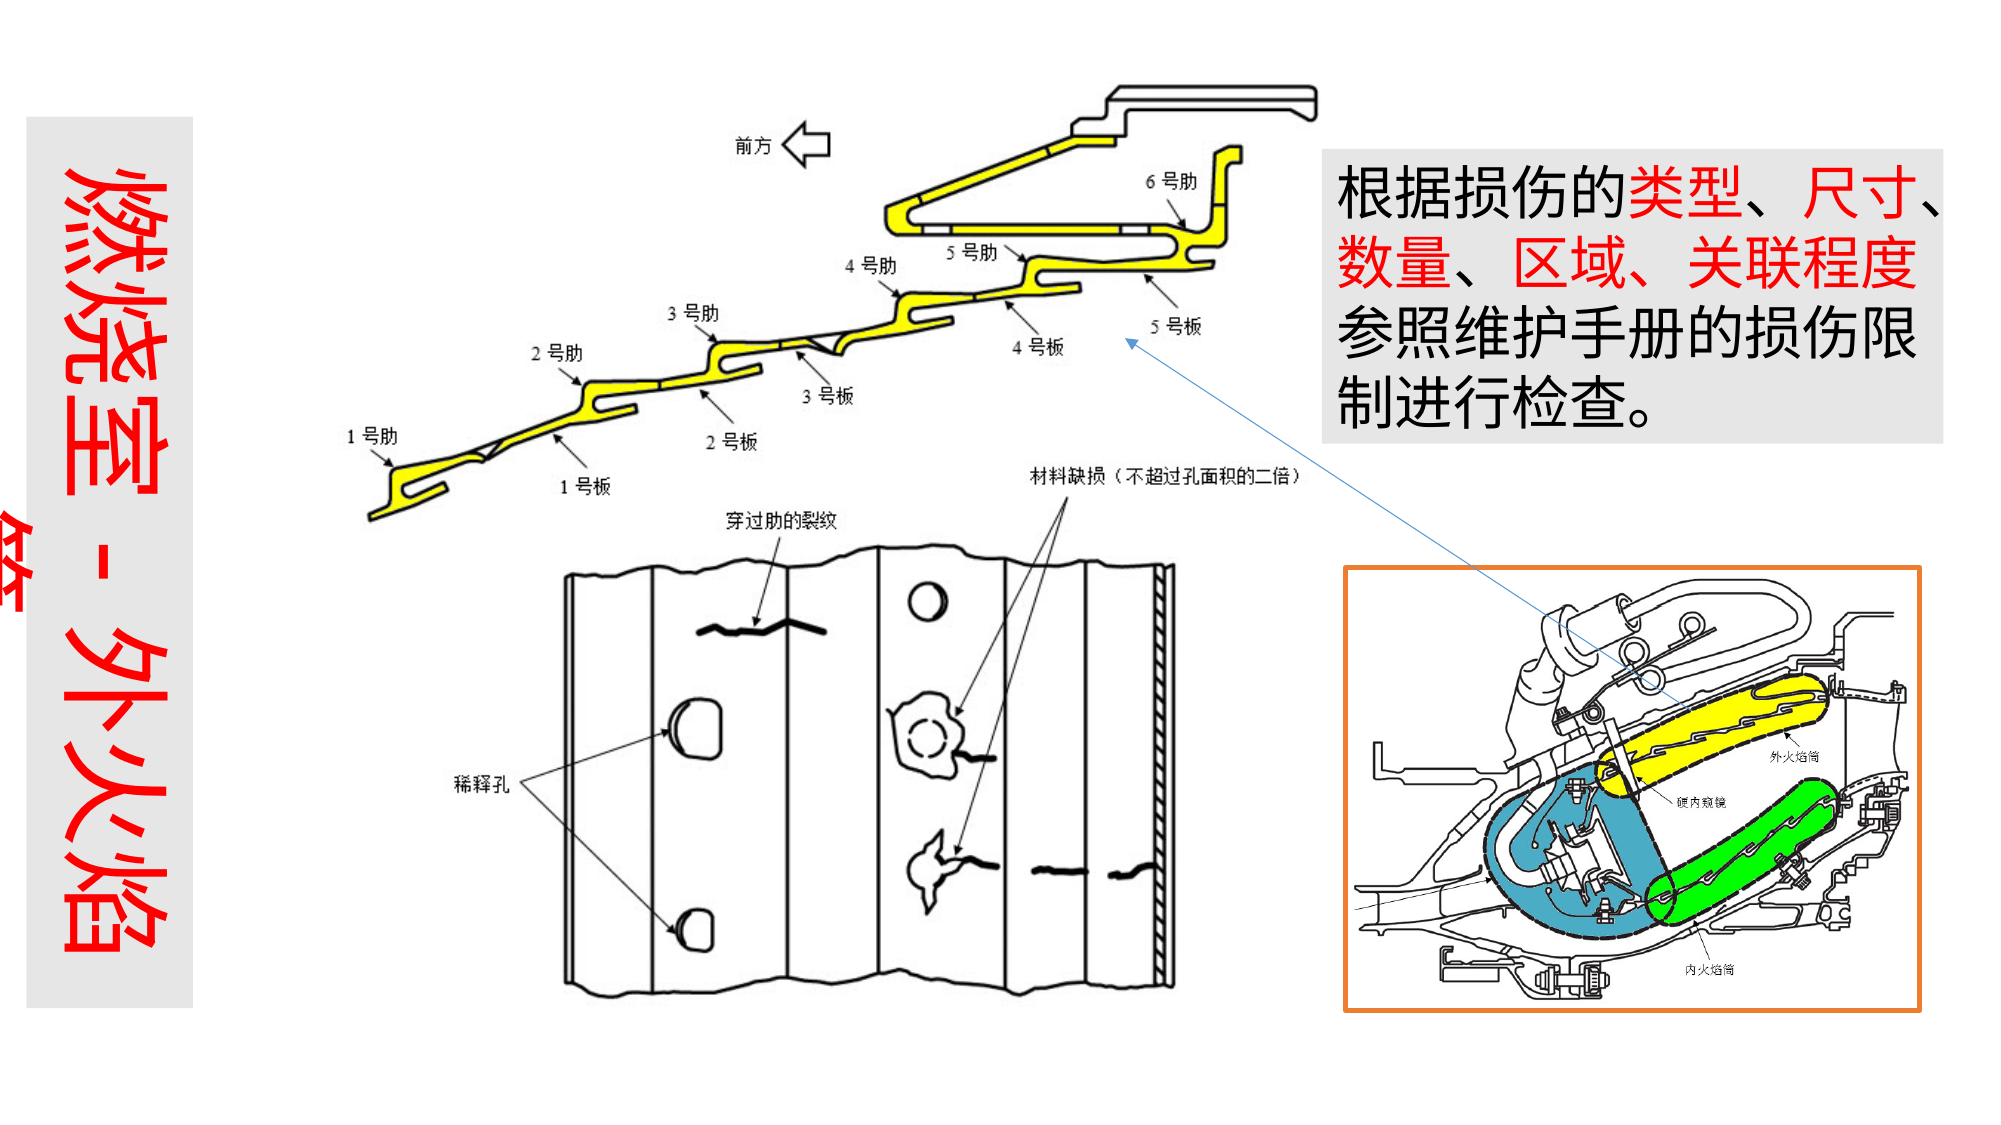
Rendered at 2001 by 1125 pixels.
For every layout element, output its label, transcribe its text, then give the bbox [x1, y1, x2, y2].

text_box 根据损伤的类型、尺寸、数量、区域、关联程度参照维护手册的损伤限制进行检查。 [1371, 148, 1944, 444]
text_box 燃烧室-外火焰筒 [26, 116, 193, 1009]
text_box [1124, 338, 1692, 711]
picture [231, 70, 1918, 1014]
